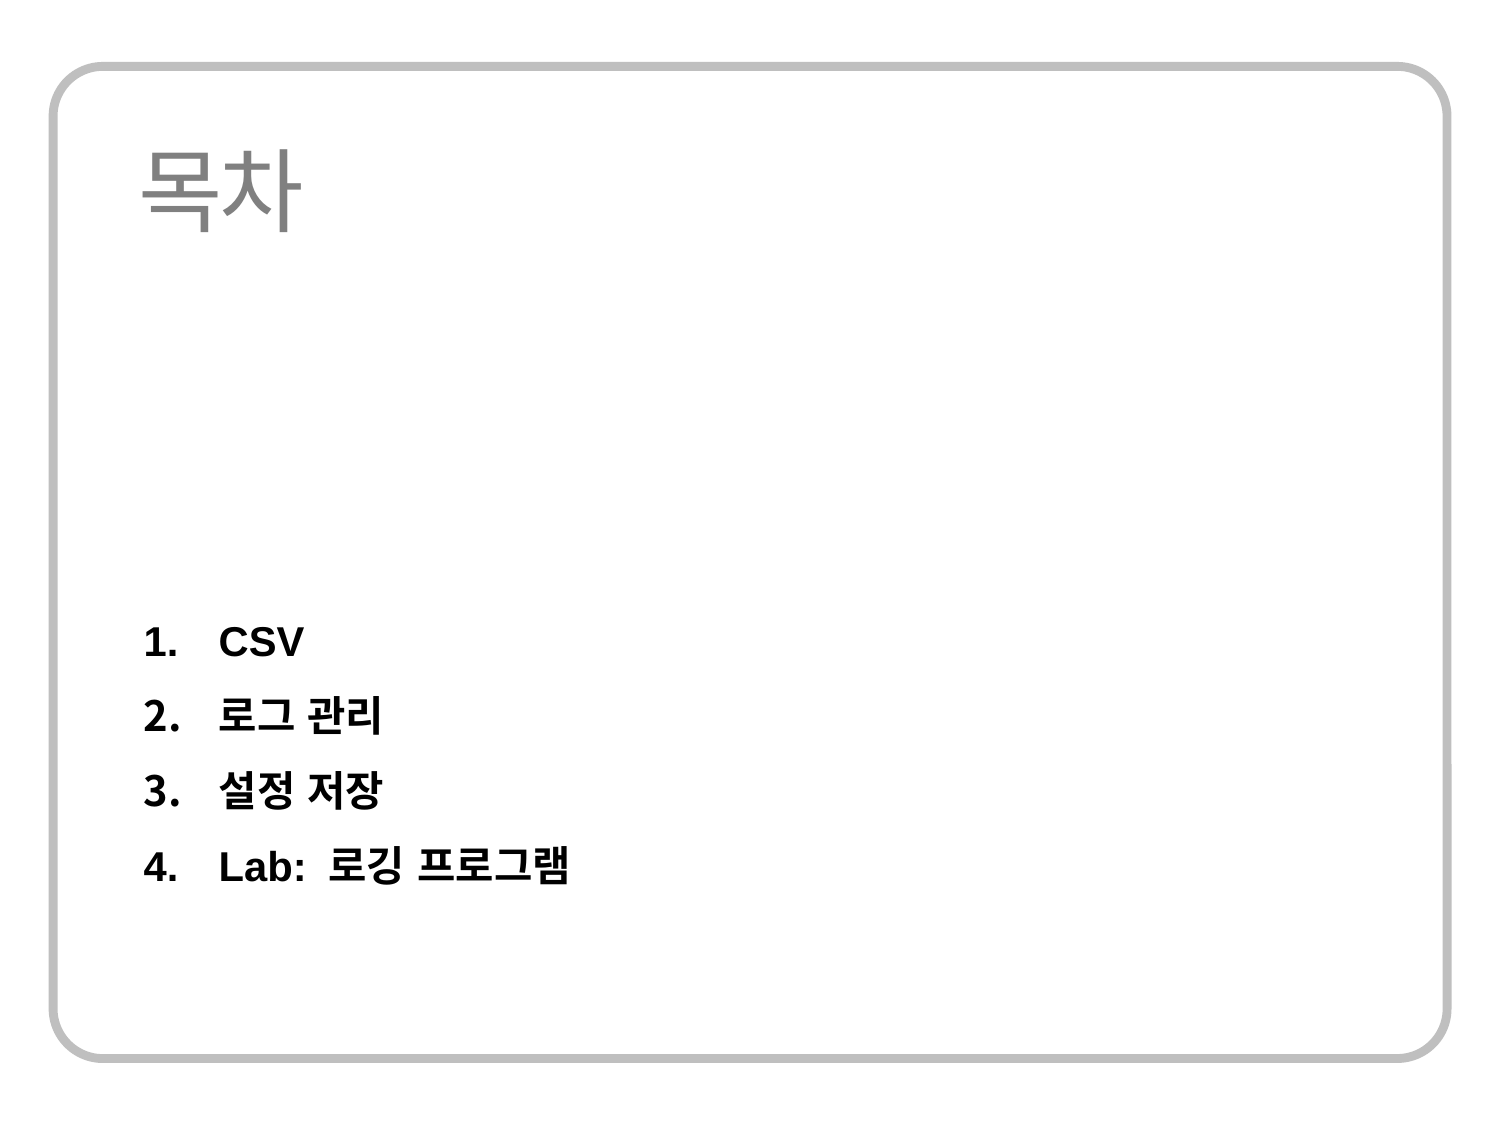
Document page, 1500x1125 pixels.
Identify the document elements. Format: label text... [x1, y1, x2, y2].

text_box CSV 로그 관리 설정 저장 Lab: 로깅 프로그램 [128, 562, 566, 917]
